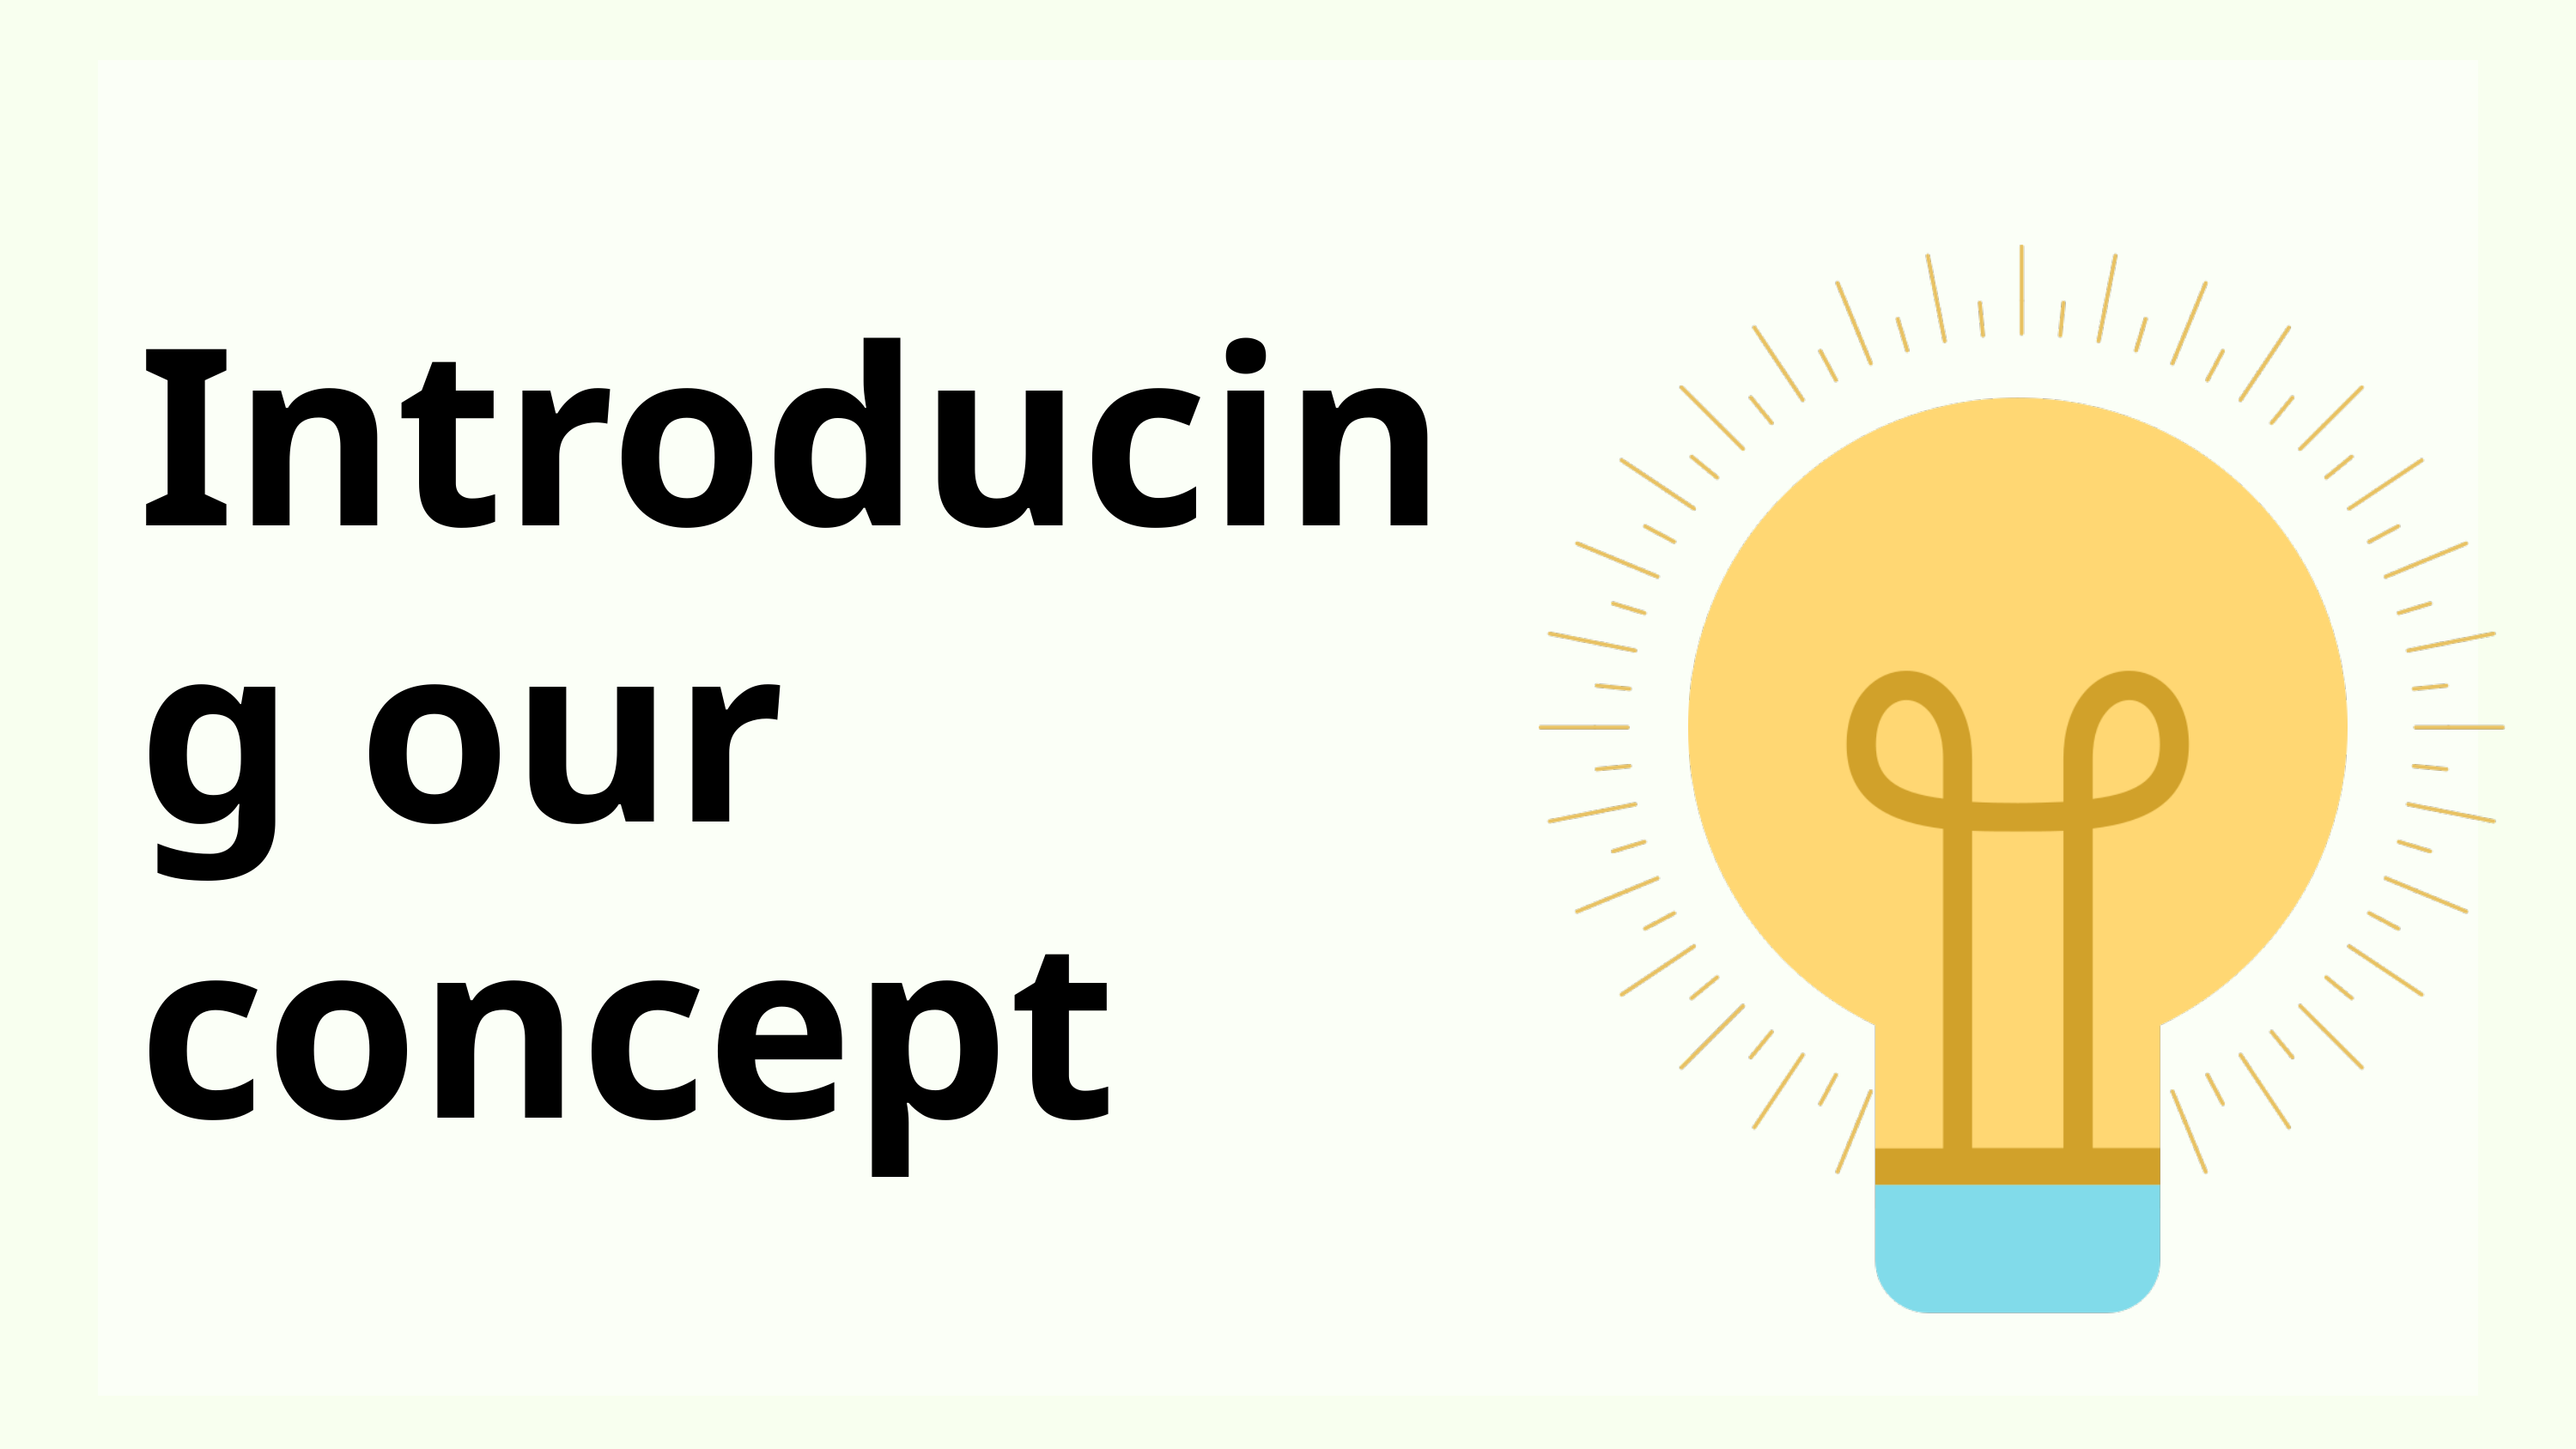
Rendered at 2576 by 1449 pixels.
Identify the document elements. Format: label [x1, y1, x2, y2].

picture [98, 60, 2506, 1396]
